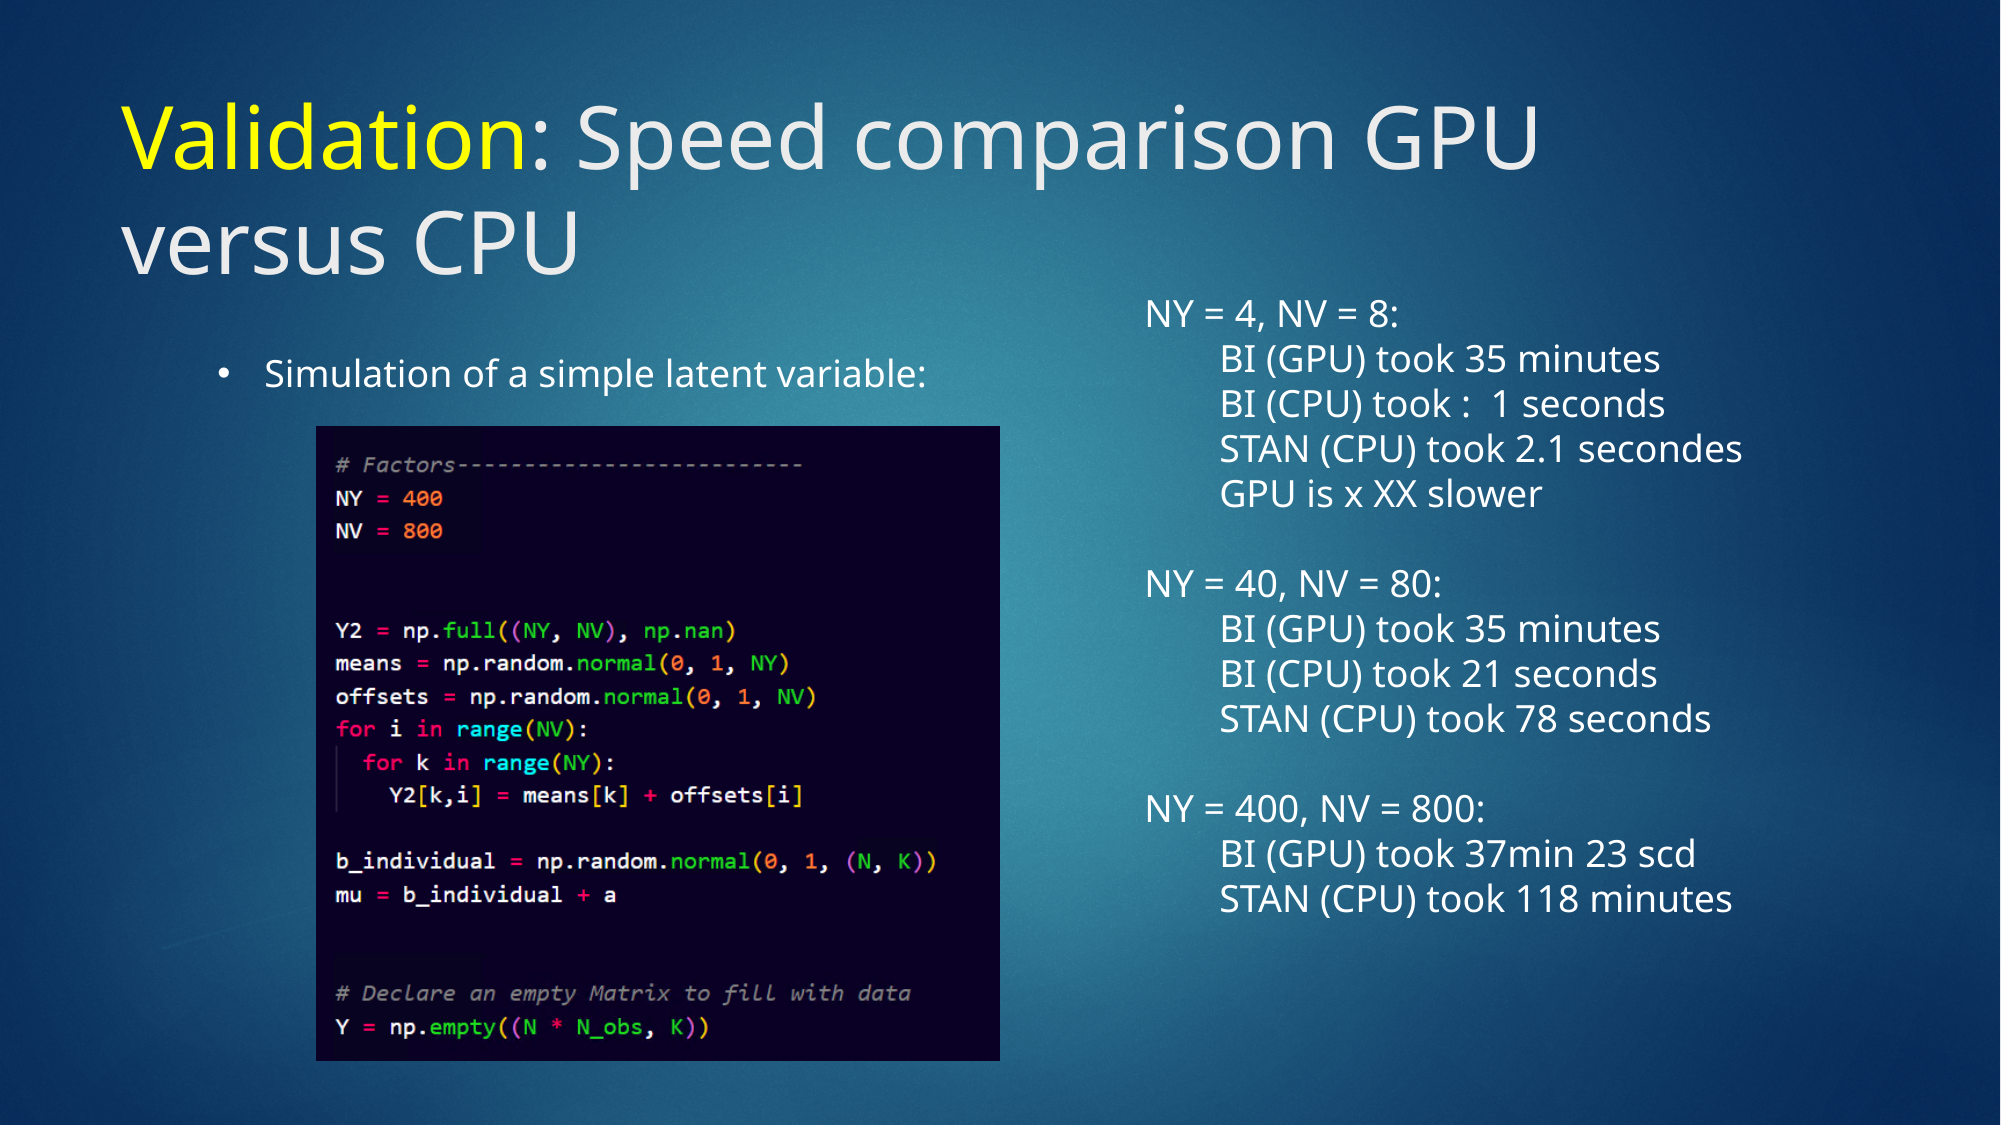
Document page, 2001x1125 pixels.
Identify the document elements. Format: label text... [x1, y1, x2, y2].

text_box Simulation of a simple latent variable: [202, 342, 1129, 403]
title Validation: Speed comparison GPU versus CPU [106, 74, 1649, 304]
text_box NY = 4, NV = 8: BI (GPU) took 35 minutes BI (CPU) took : 1 seconds STAN (CPU) took 2.1 secondes GPU is x XX slower NY = 40, NV = 80: BI (GPU) took 35 minutes BI (CPU) took 21 seconds STAN (CPU) took 78 seconds NY = 400, NV = 800: BI (GPU) took 37min 23 scd STAN (CPU) took 118 minutes [1129, 282, 1944, 1018]
picture [316, 426, 1001, 1062]
